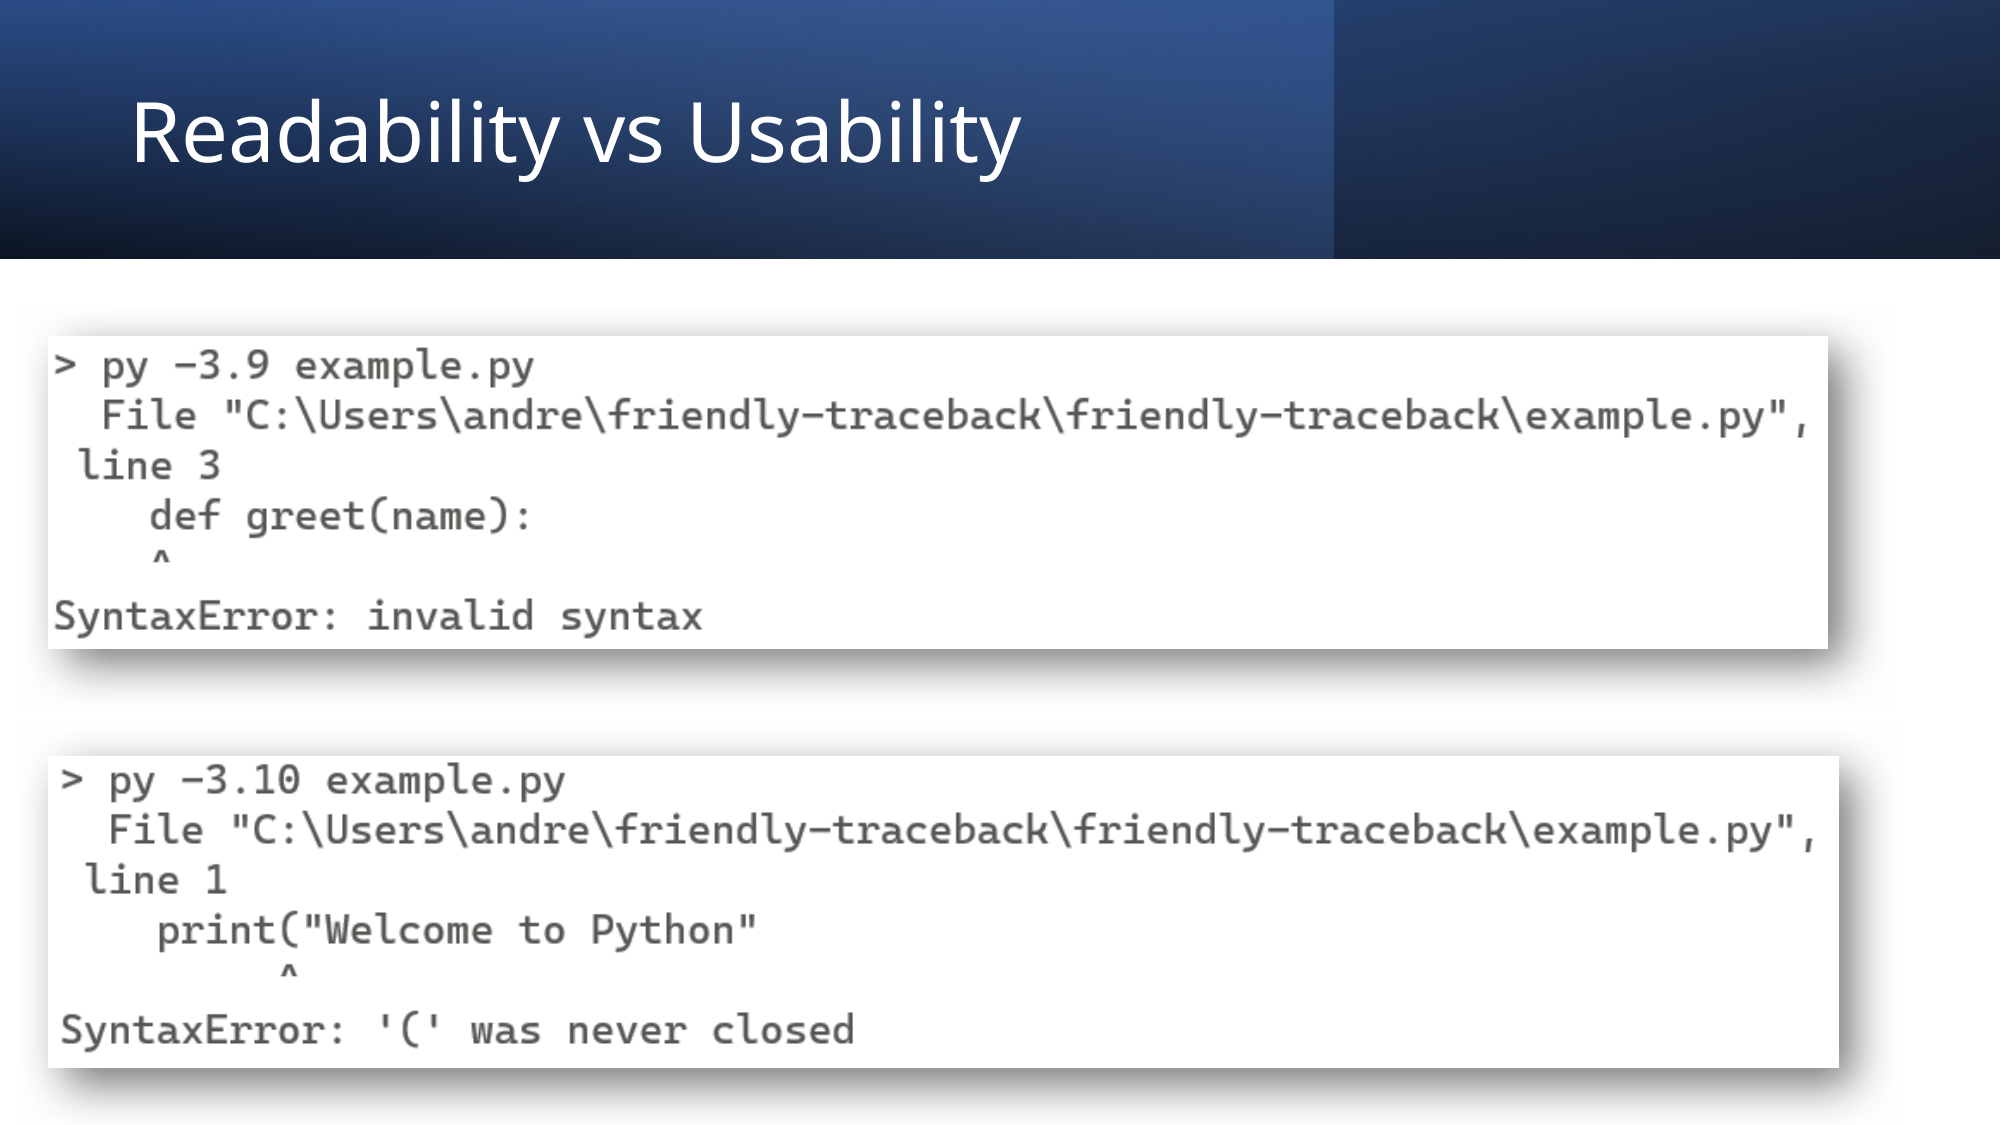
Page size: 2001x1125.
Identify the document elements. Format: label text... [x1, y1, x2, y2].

picture [48, 336, 1828, 649]
picture [48, 756, 1839, 1068]
title Readability vs Usability [114, 40, 1863, 231]
text_box [0, 260, 2000, 1125]
text_box [0, 0, 2000, 259]
